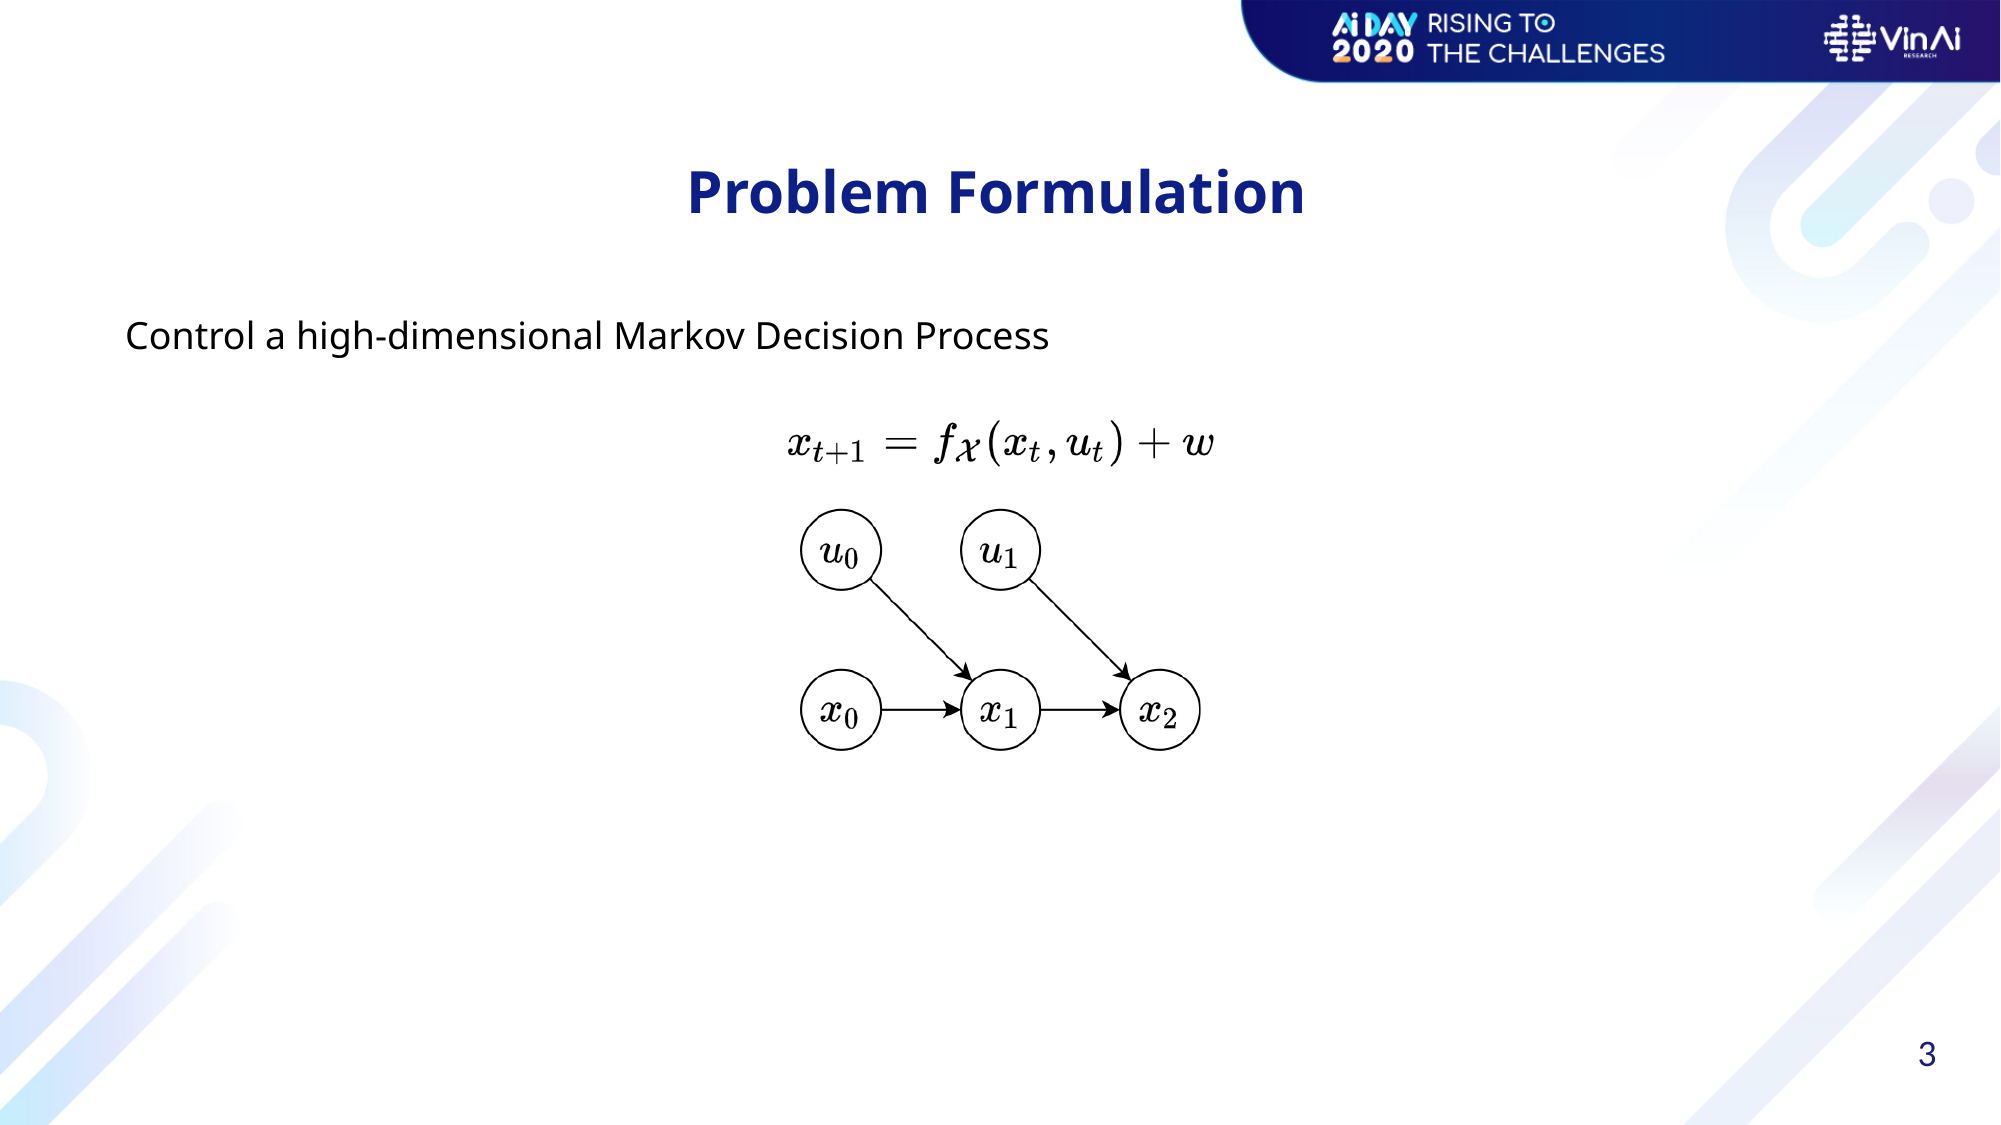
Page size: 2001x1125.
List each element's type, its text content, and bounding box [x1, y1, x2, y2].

picture [0, 0, 2001, 1125]
slide_number 3 [1882, 1007, 1971, 1096]
text_box Control a high-dimensional Markov Decision Process [110, 304, 1883, 365]
text_box Problem Formulation [110, 147, 1883, 233]
